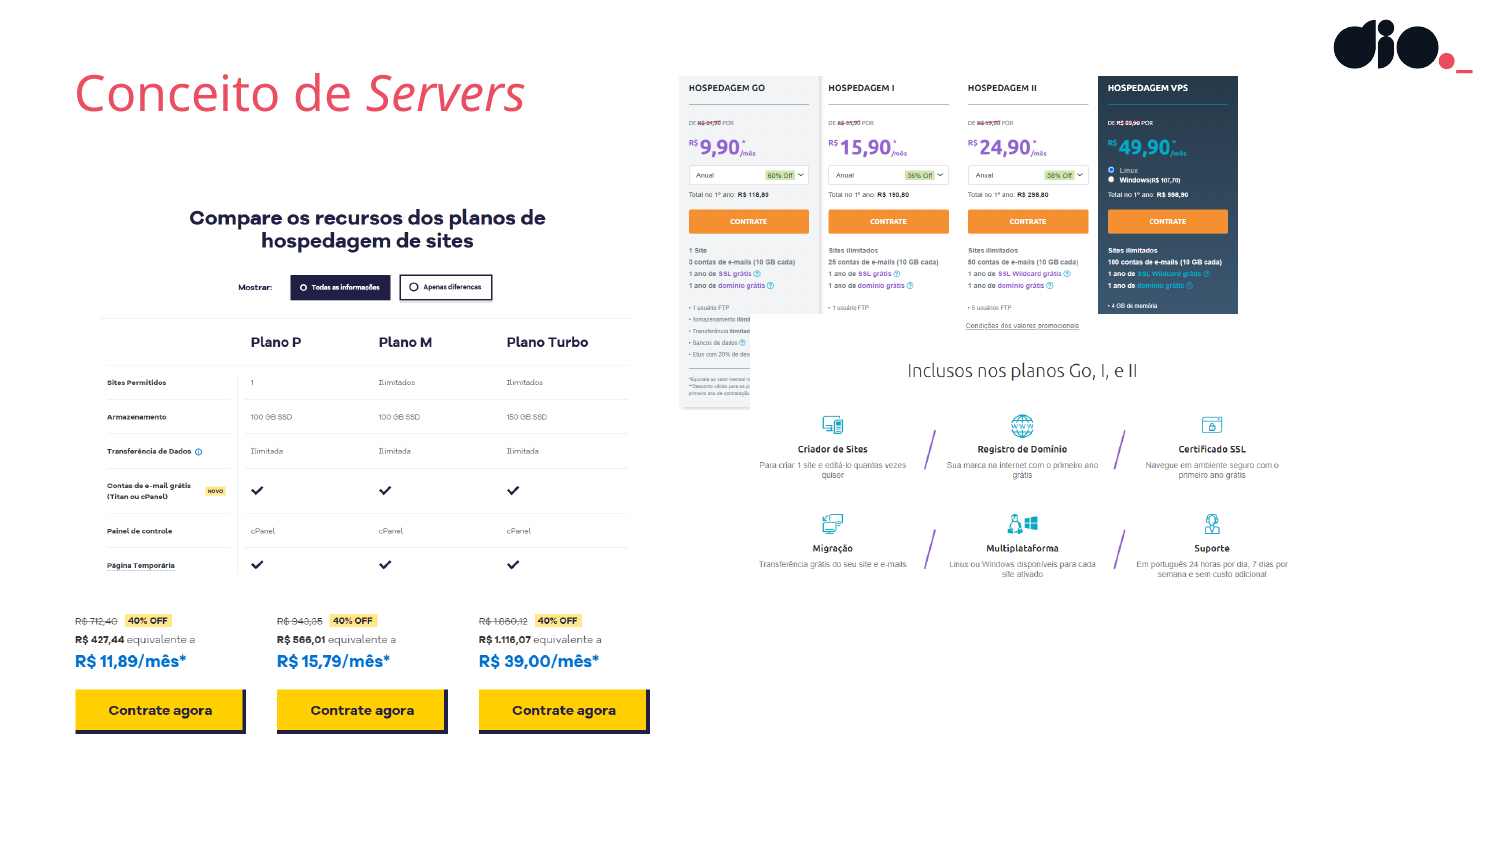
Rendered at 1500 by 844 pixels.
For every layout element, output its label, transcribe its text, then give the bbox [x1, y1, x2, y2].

picture [1333, 19, 1473, 74]
text_box Conceito de Servers [59, 47, 1276, 128]
picture [49, 596, 728, 758]
picture [91, 185, 631, 574]
picture [674, 75, 1311, 597]
